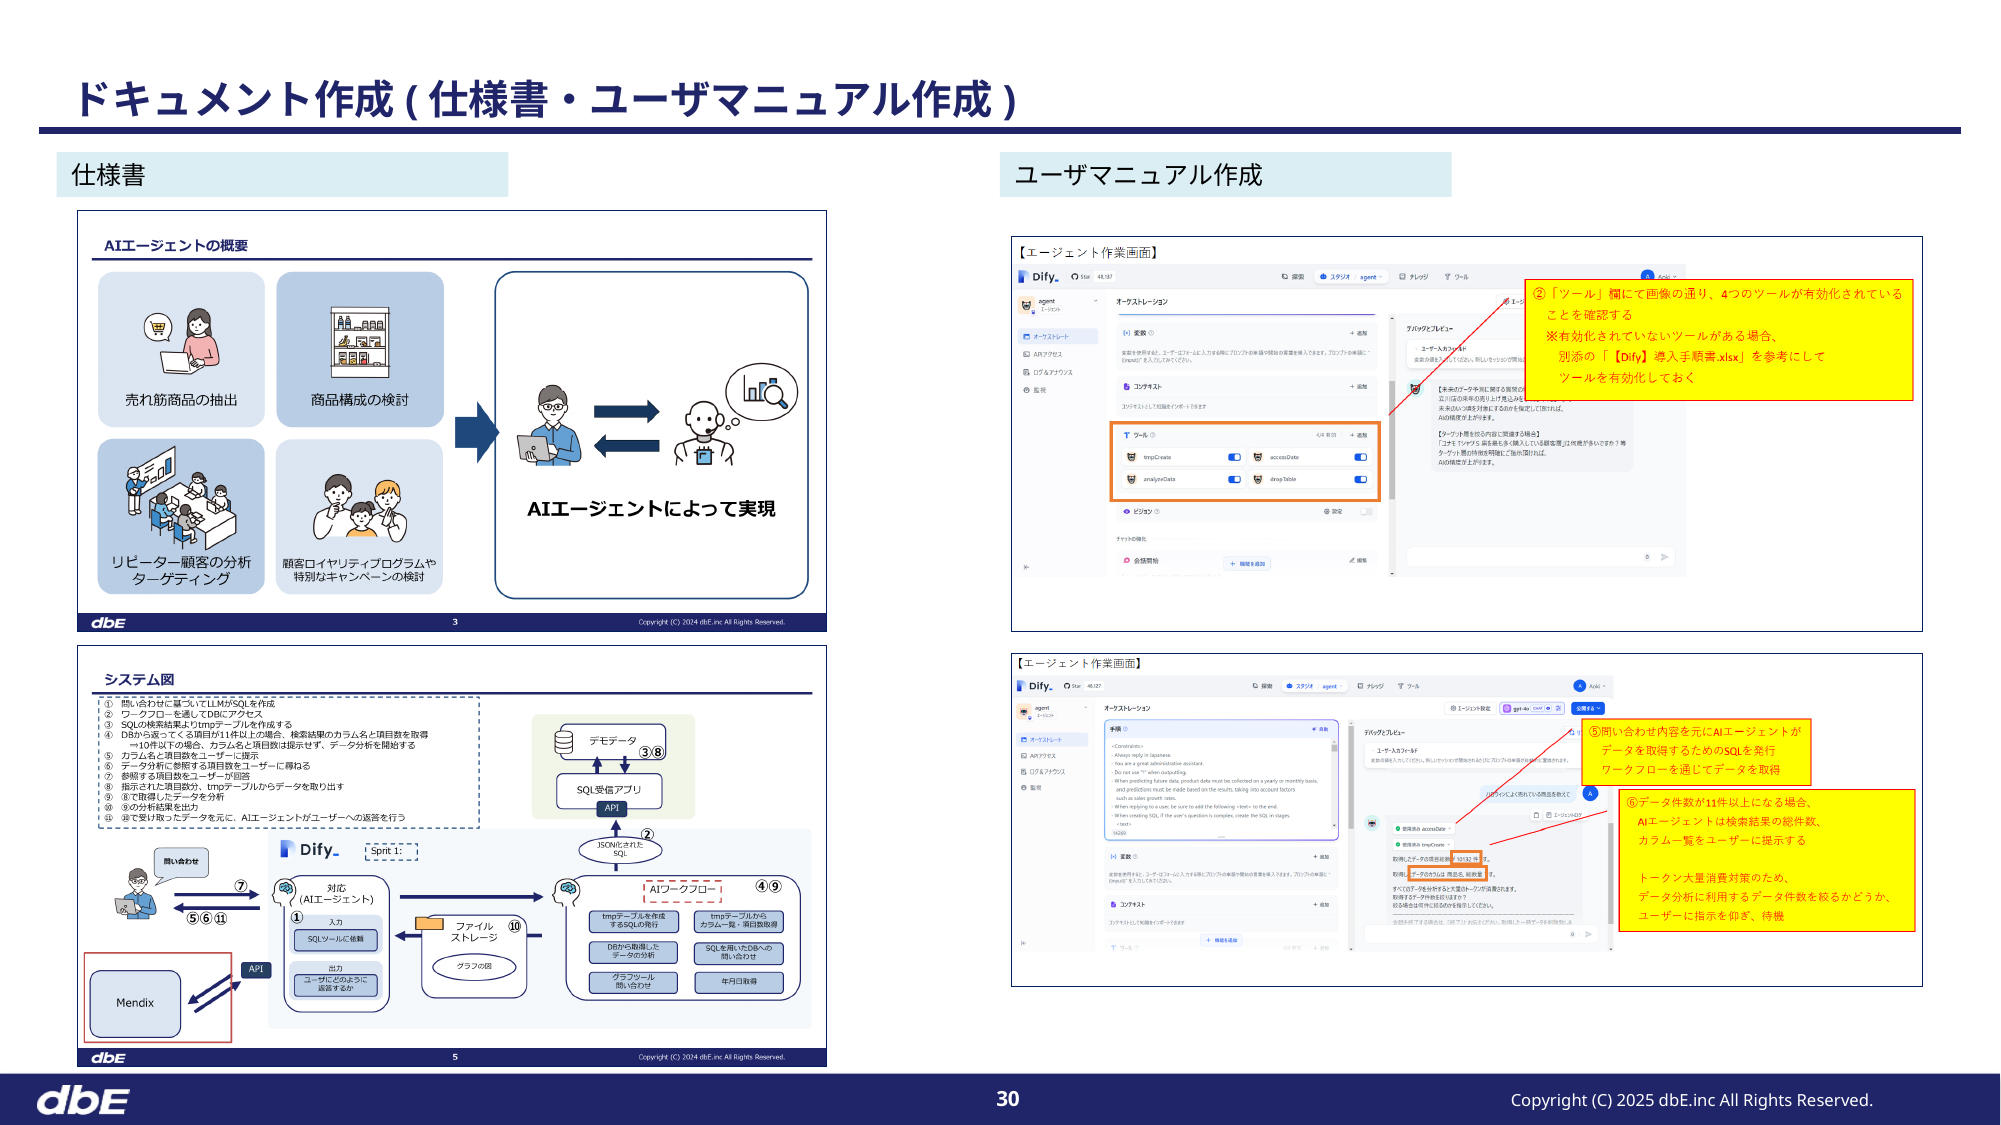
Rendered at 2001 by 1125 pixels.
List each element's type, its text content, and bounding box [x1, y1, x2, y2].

picture [1011, 653, 1923, 987]
picture [1011, 236, 1923, 633]
footer Copyright (C) 2025 dbE.inc All Rights Reserved. [1385, 1069, 2000, 1125]
picture [77, 644, 827, 1067]
text_box 仕様書 [56, 152, 509, 197]
title ドキュメント作成(仕様書・ユーザマニュアル作成) [56, 66, 1946, 131]
picture [37, 1085, 130, 1115]
text_box ユーザマニュアル作成 [999, 152, 1452, 197]
picture [77, 210, 827, 633]
slide_number 30 [861, 1074, 1155, 1125]
